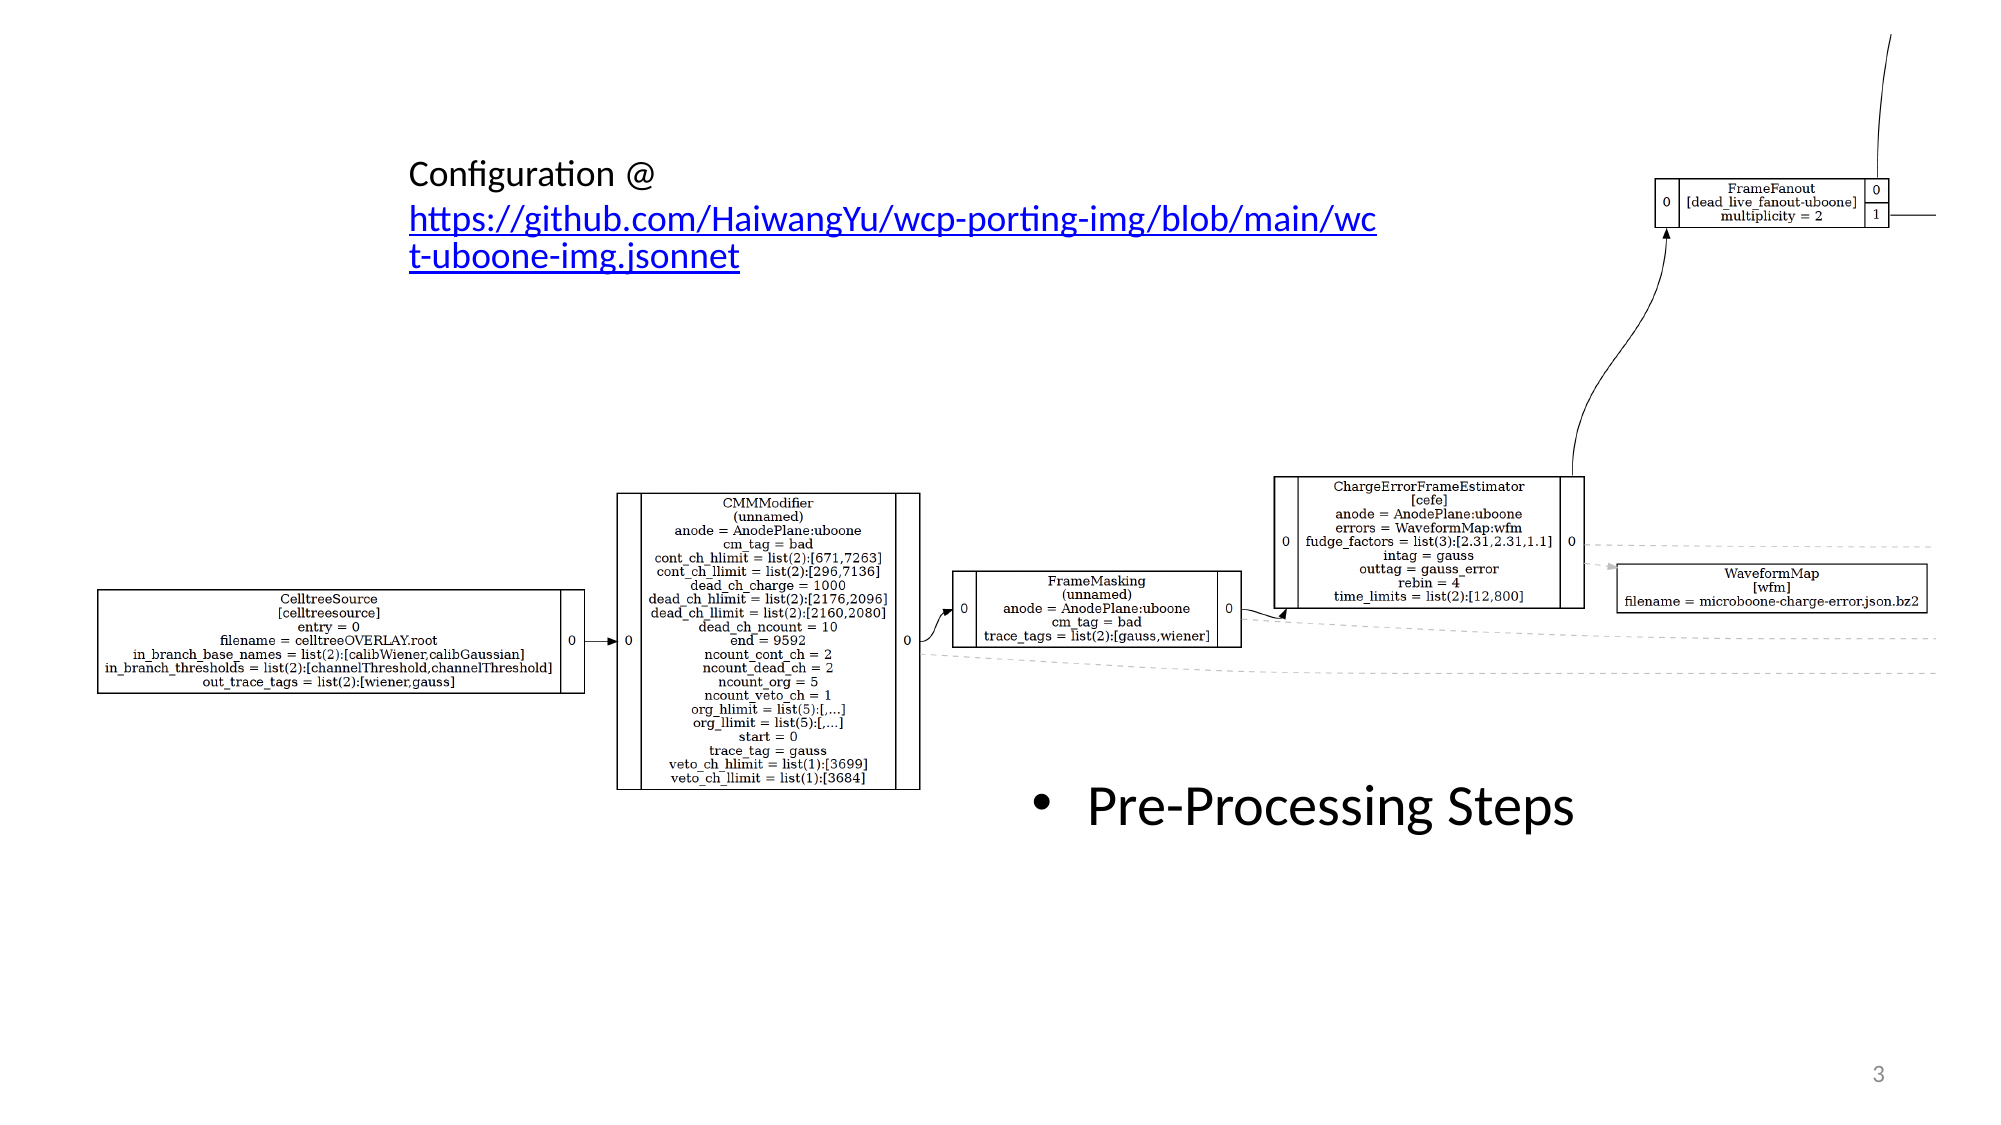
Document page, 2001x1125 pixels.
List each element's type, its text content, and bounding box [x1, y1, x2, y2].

slide_number 3 [1433, 1042, 1900, 1103]
list Pre-Processing Steps [1016, 819, 1900, 1005]
picture [68, 33, 1936, 808]
